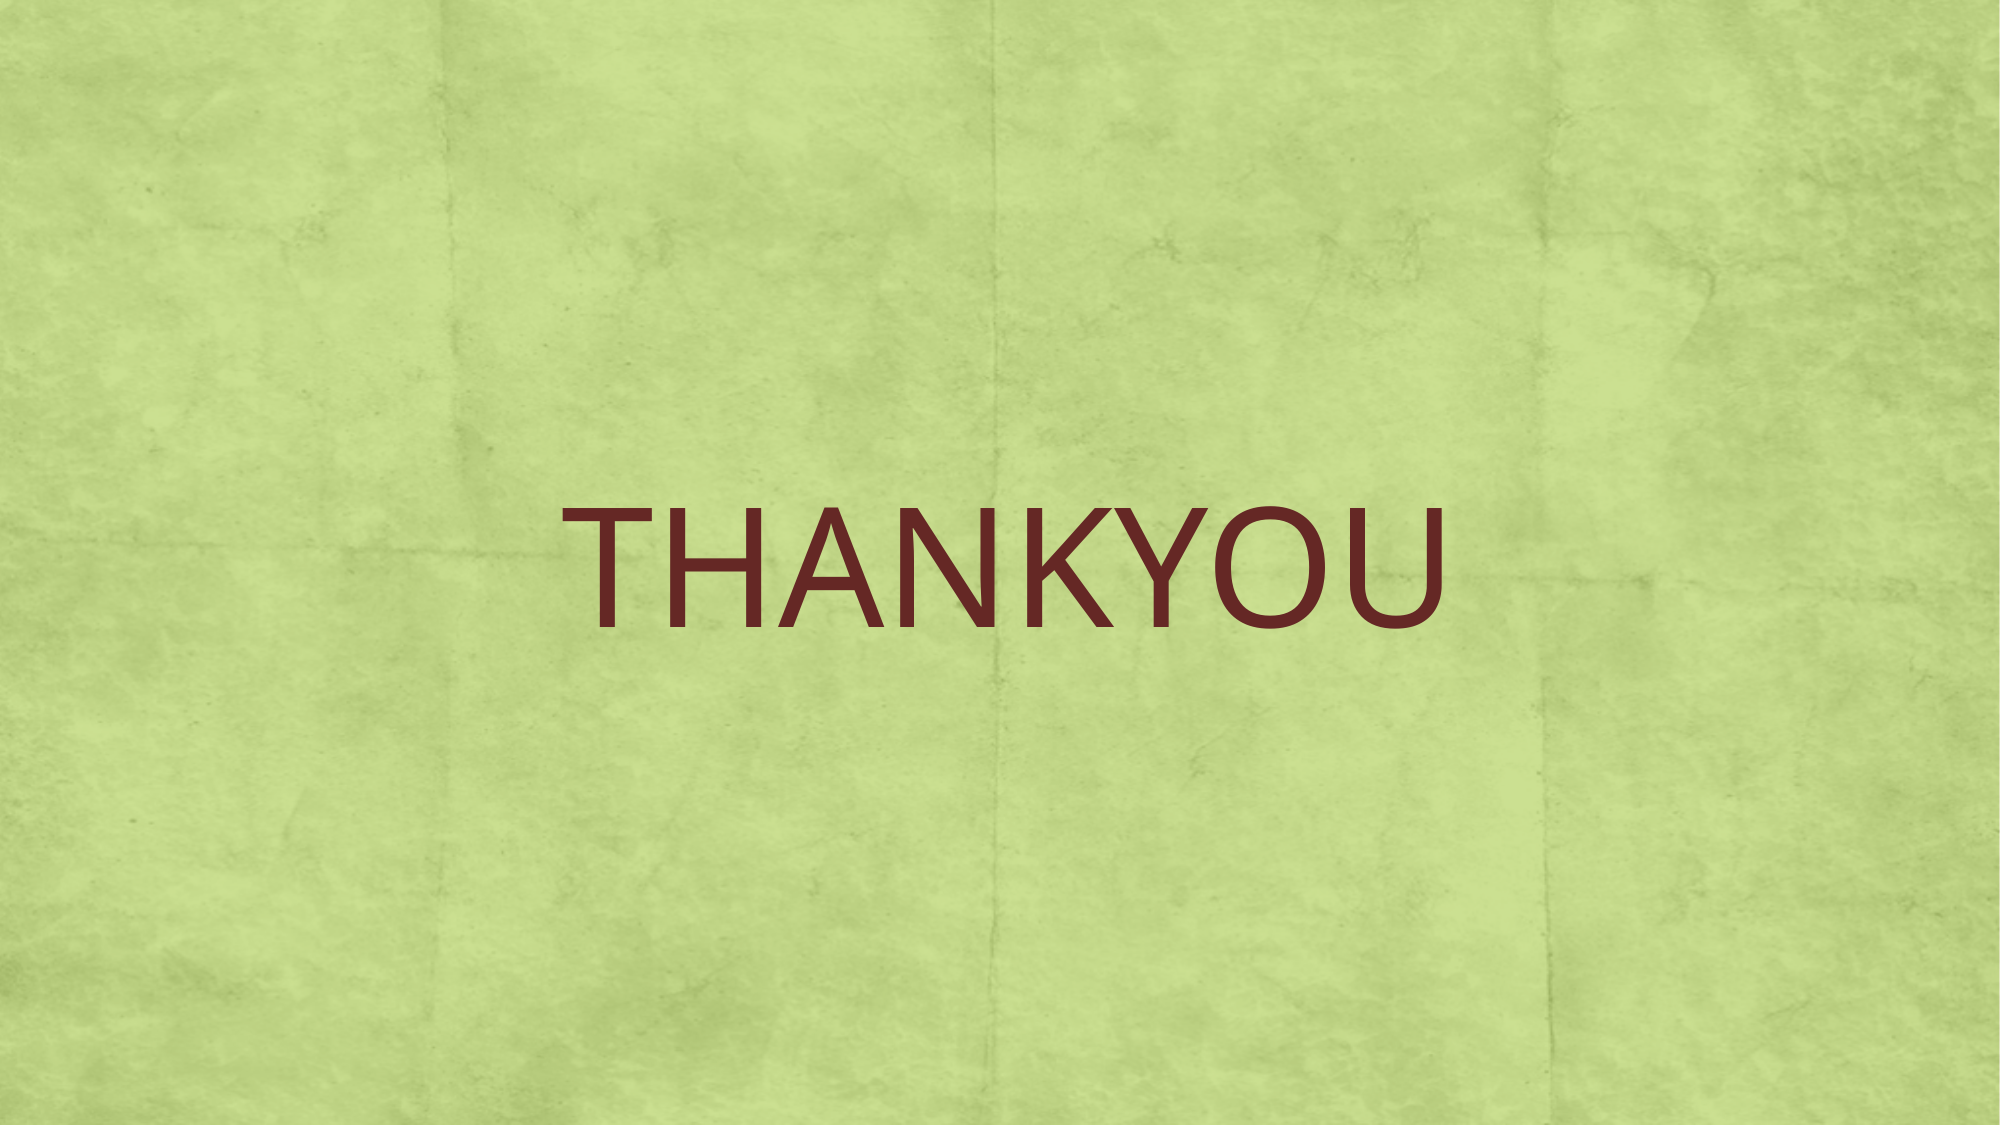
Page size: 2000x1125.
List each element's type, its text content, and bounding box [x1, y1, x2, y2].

text_box THANKYOU [547, 453, 1473, 669]
